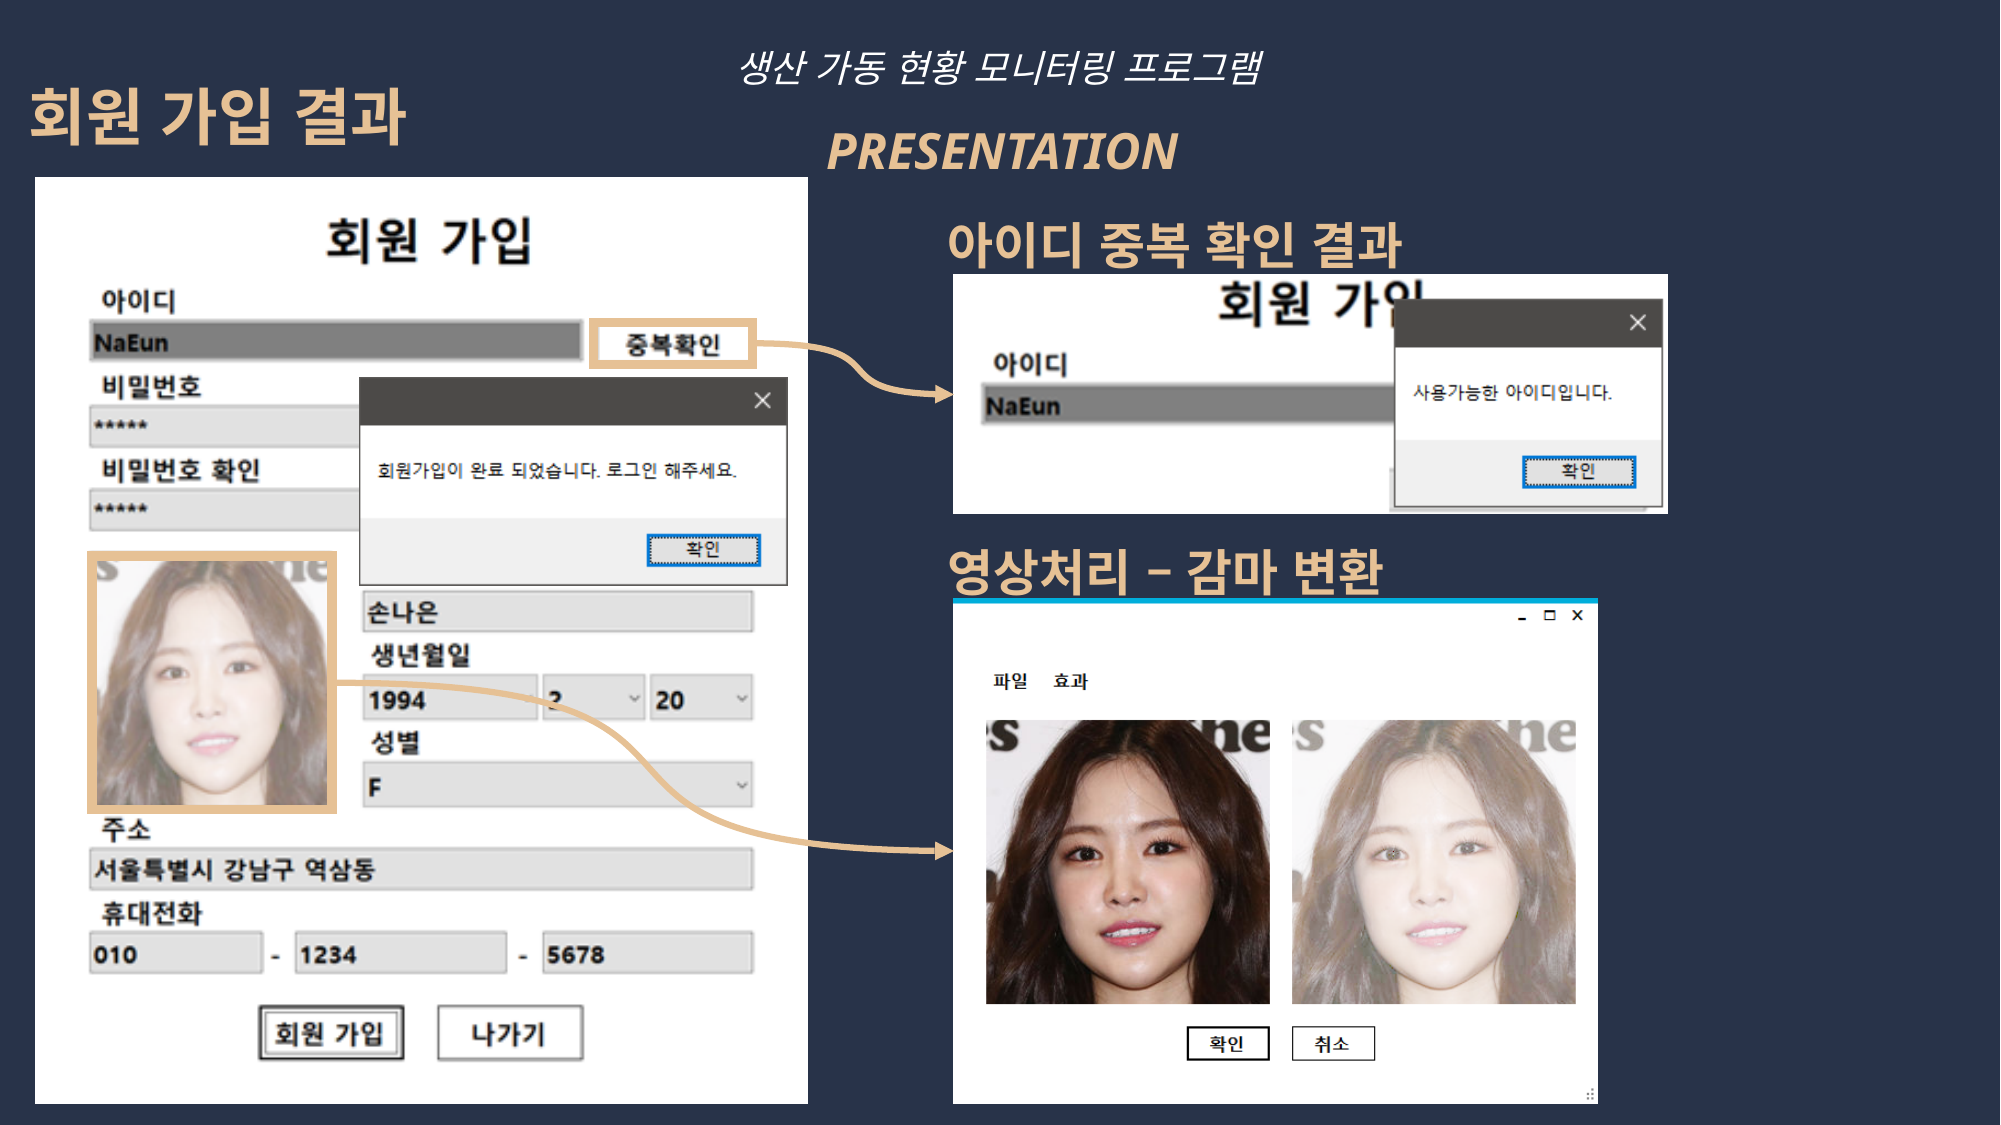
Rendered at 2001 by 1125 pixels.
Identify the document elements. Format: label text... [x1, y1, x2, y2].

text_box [752, 343, 954, 395]
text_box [332, 682, 954, 851]
text_box 회원 가입 결과 [13, 33, 574, 161]
picture [35, 177, 808, 1104]
text_box 생산 가동 현황 모니터링 프로그램PRESENTATION [631, 14, 1374, 188]
text_box 아이디 중복 확인 결과 [933, 177, 1493, 282]
picture [953, 604, 1598, 1104]
text_box 영상처리 – 감마 변환 [933, 503, 1493, 609]
picture [953, 274, 1668, 514]
